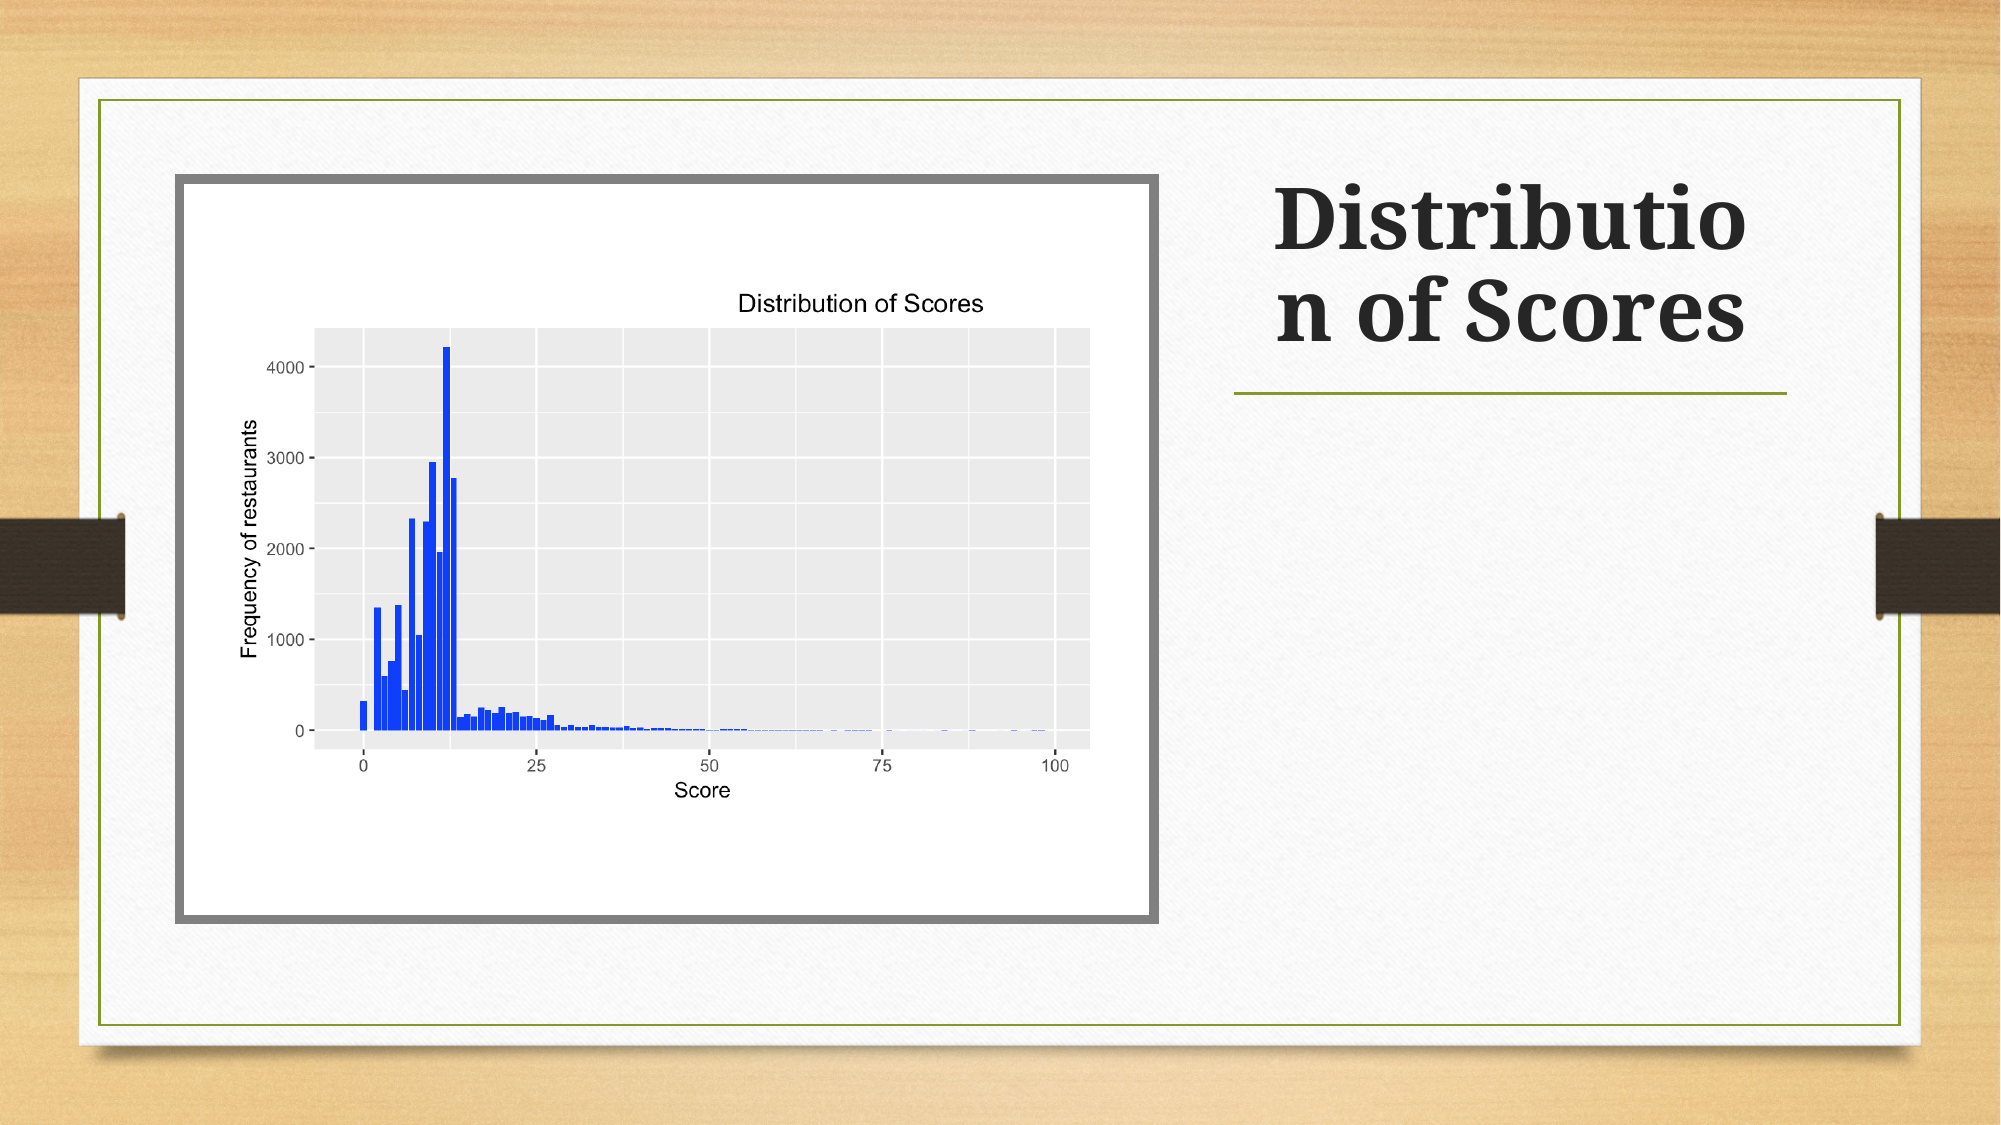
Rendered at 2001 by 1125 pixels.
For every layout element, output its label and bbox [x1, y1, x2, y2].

text_box [0, 0, 2000, 1125]
picture [231, 284, 1098, 812]
